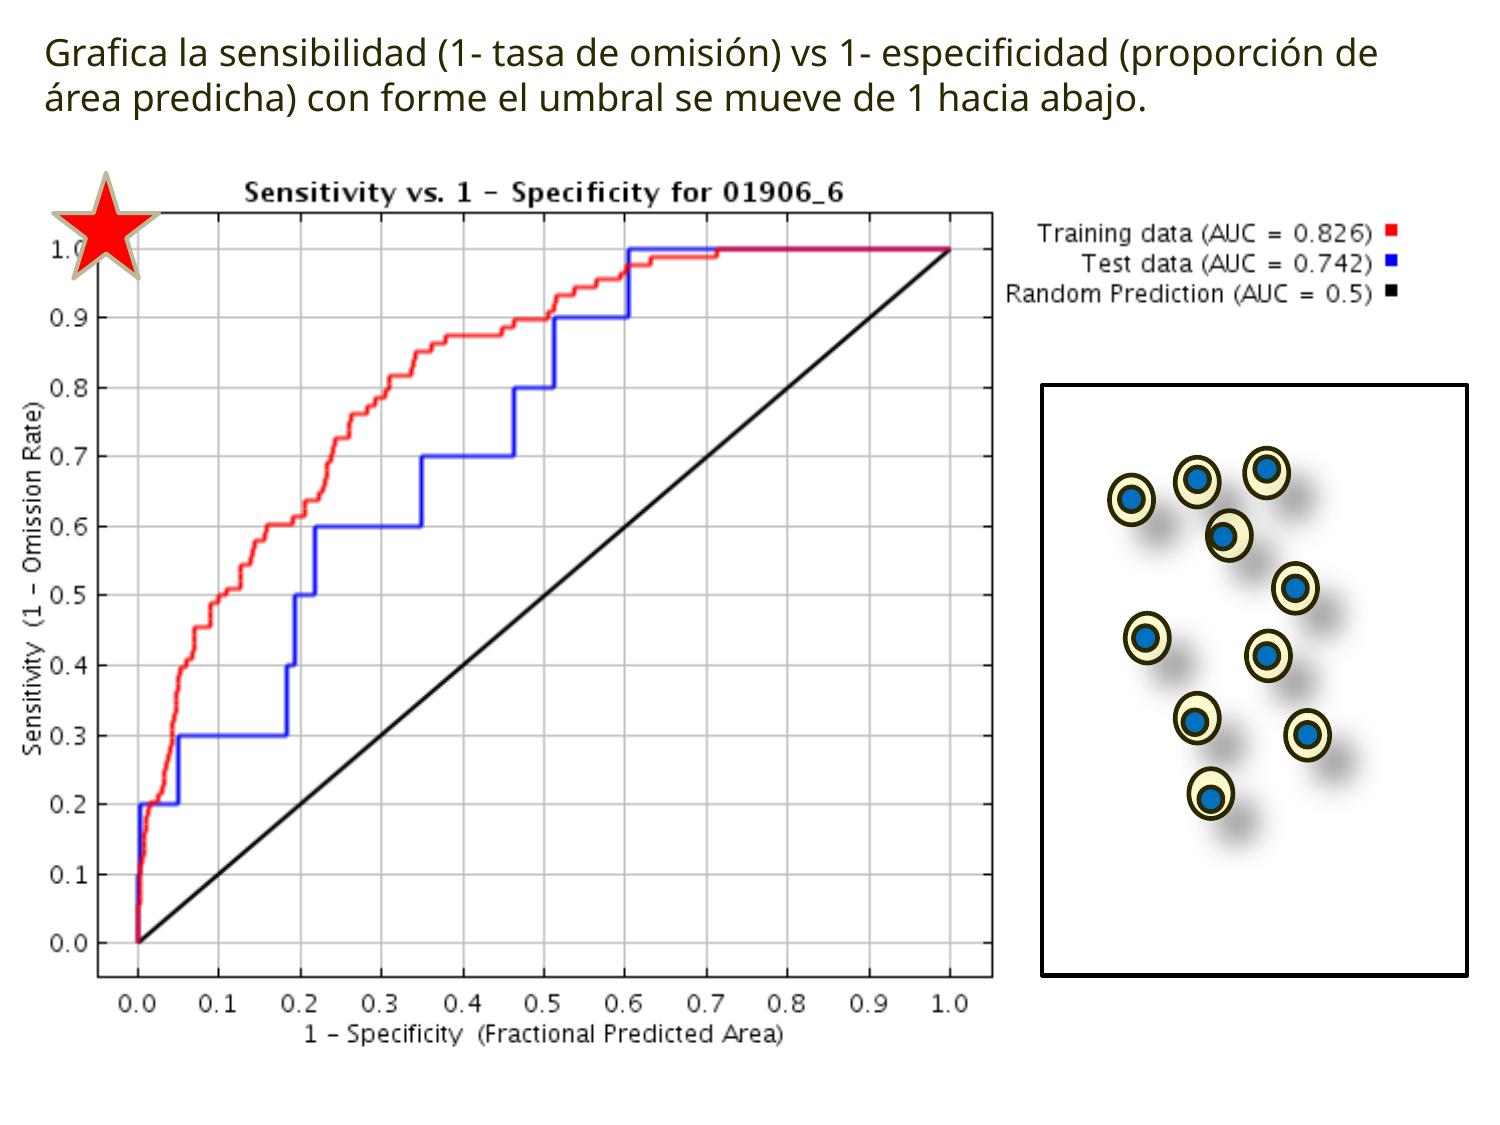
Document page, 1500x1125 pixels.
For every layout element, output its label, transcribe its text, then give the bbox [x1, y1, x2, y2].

picture [17, 148, 1424, 1053]
text_box [1428, 383, 1469, 978]
text_box Grafica la sensibilidad (1- tasa de omisión) vs 1- especificidad (proporción de área predicha) con forme el umbral se mueve de 1 hacia abajo. [29, 21, 1471, 127]
